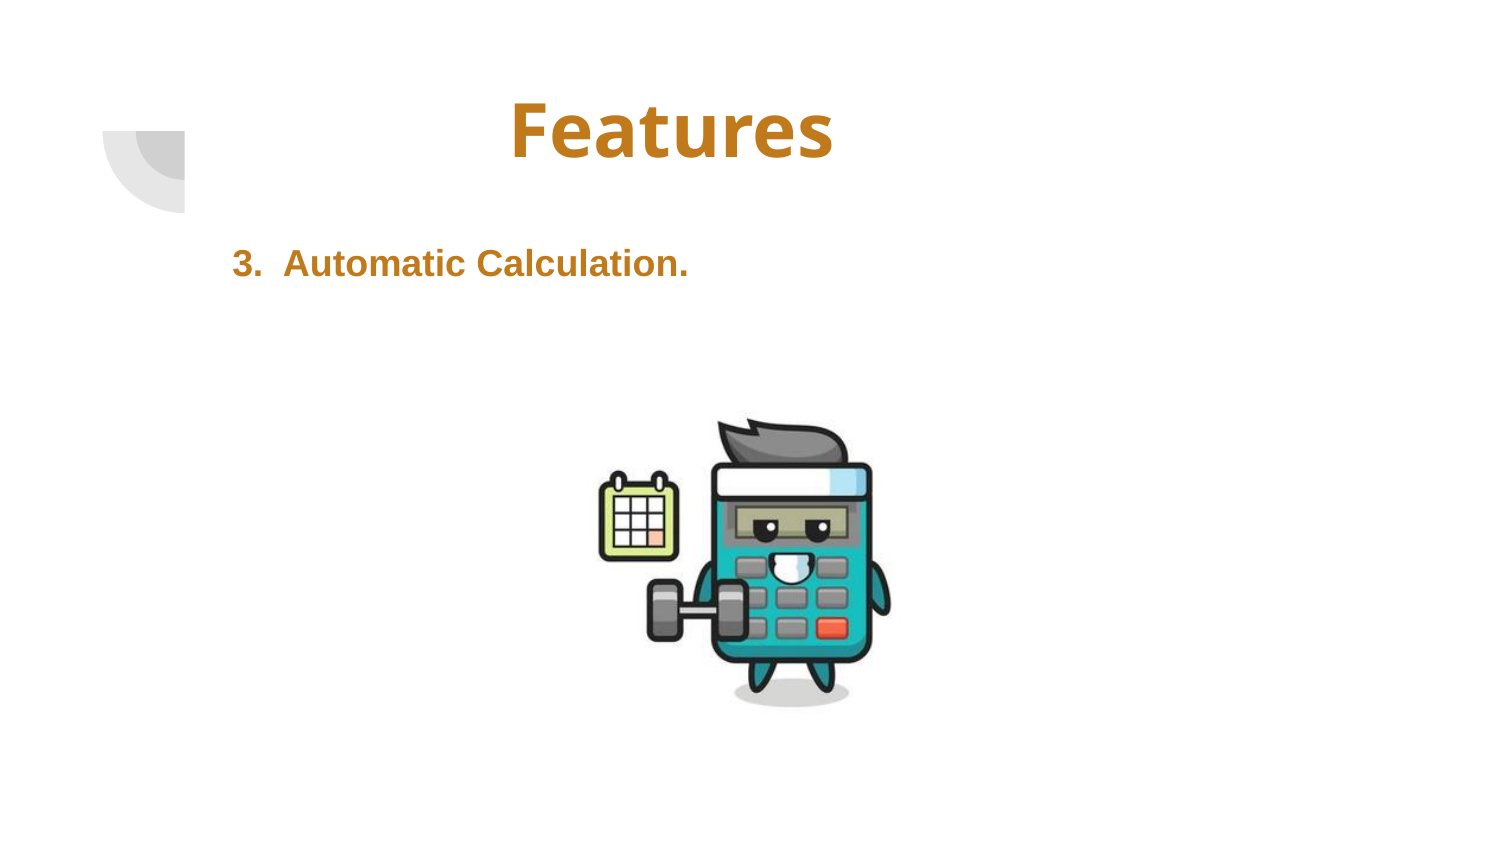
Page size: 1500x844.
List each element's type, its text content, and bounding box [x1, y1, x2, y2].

text_box 3. Automatic Calculation. [217, 217, 892, 316]
picture [492, 325, 1052, 800]
text_box Features [493, 67, 899, 218]
